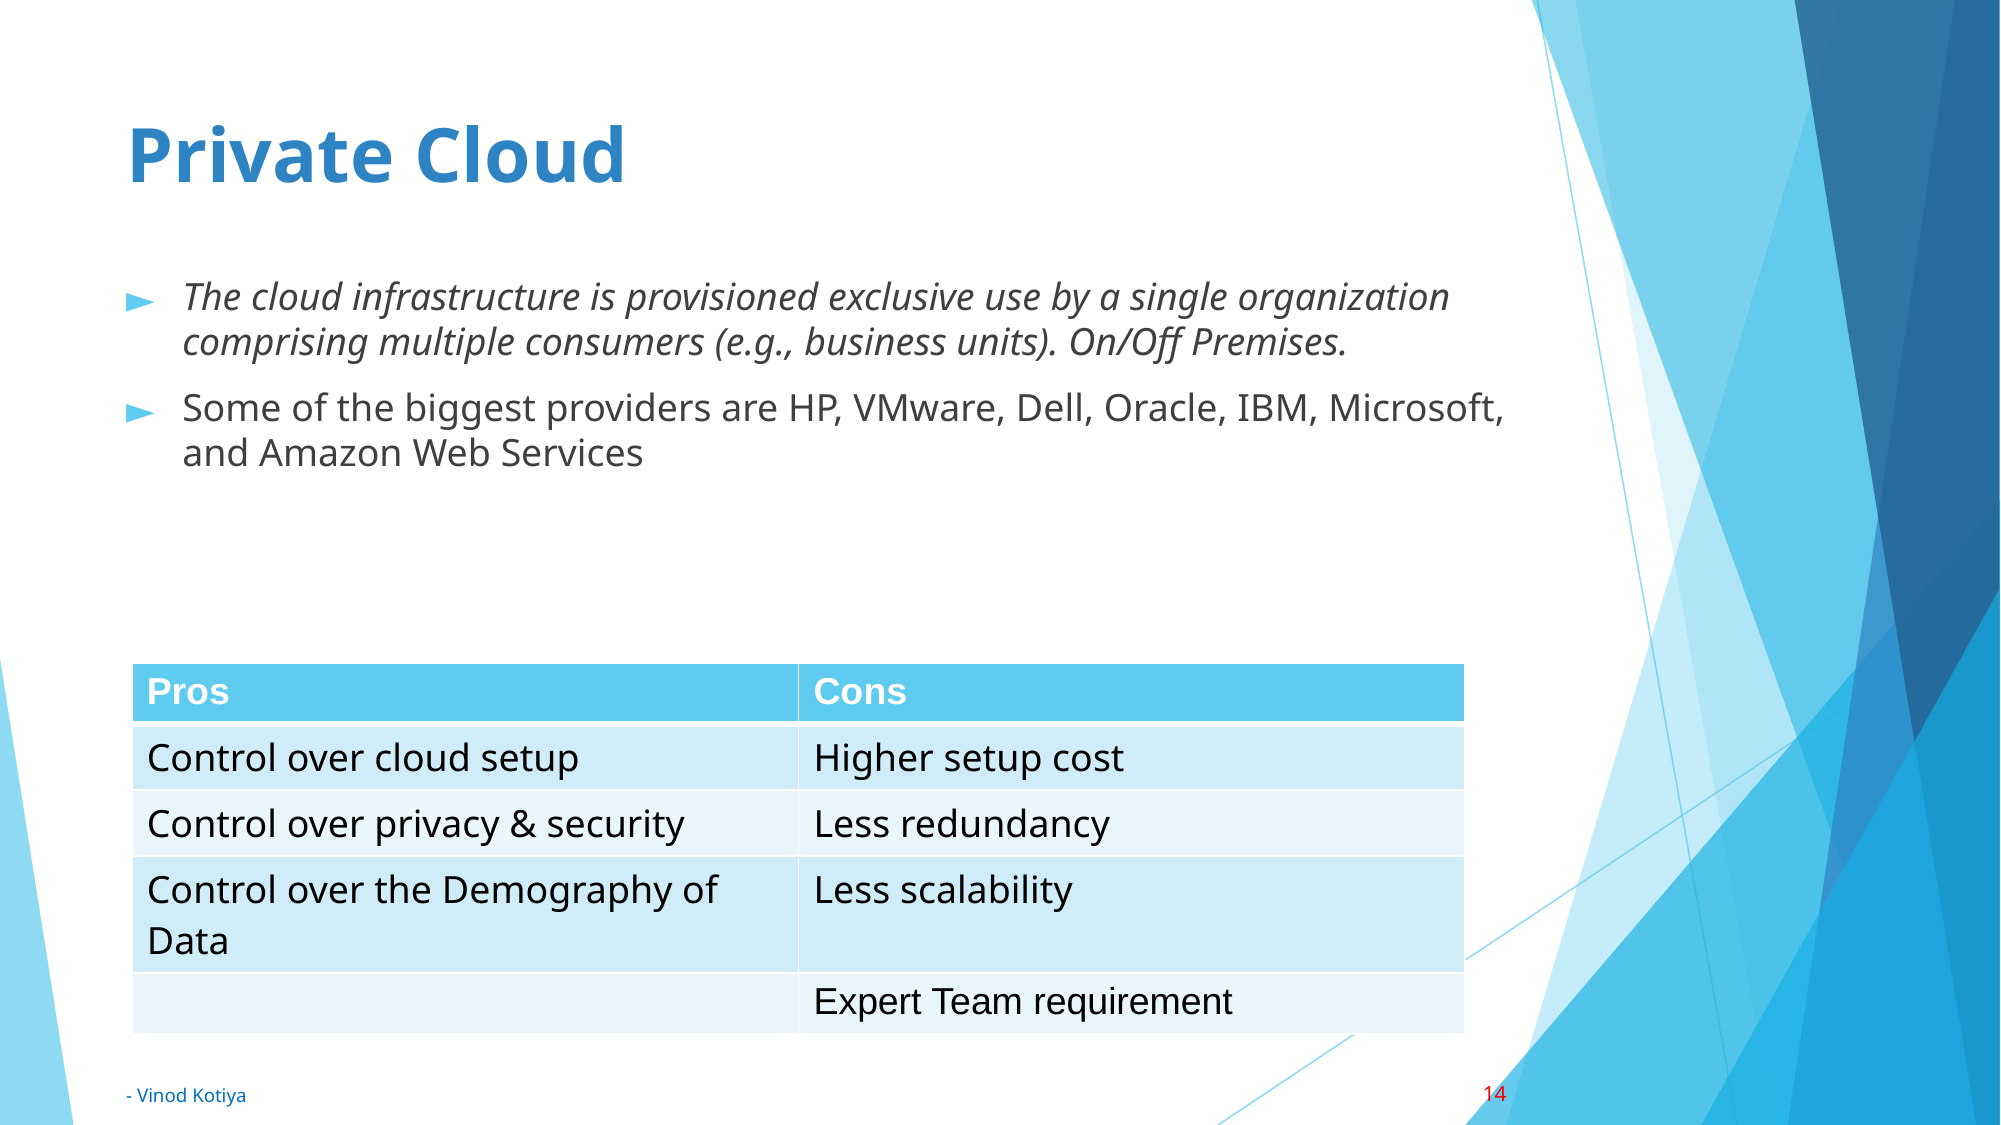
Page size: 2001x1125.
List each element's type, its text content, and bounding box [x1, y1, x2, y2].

table_cell Control over cloud setup [133, 727, 798, 789]
list The cloud infrastructure is provisioned exclusive use by a single organization comprising multiple consumers (e.g., business units). On/Off Premises. Some of the biggest providers are HP, VMware, Dell, Oracle, IBM, Microsoft, and Amazon Web Services [111, 265, 1522, 991]
title Private Cloud [111, 99, 1522, 265]
table_cell Control over the Demography of Data [133, 857, 798, 972]
table_cell Higher setup cost [799, 727, 1464, 789]
table_cell Less redundancy [799, 791, 1464, 855]
footer - Vinod Kotiya [111, 1065, 1145, 1125]
table_cell Less scalability [799, 857, 1464, 972]
table_header Pros [133, 664, 798, 721]
table_cell [133, 974, 798, 1033]
table_cell Control over privacy & security [133, 791, 798, 855]
table_cell Expert Team requirement [799, 974, 1464, 1033]
table_header Cons [799, 664, 1464, 721]
slide_number 14 [1409, 1065, 1522, 1125]
